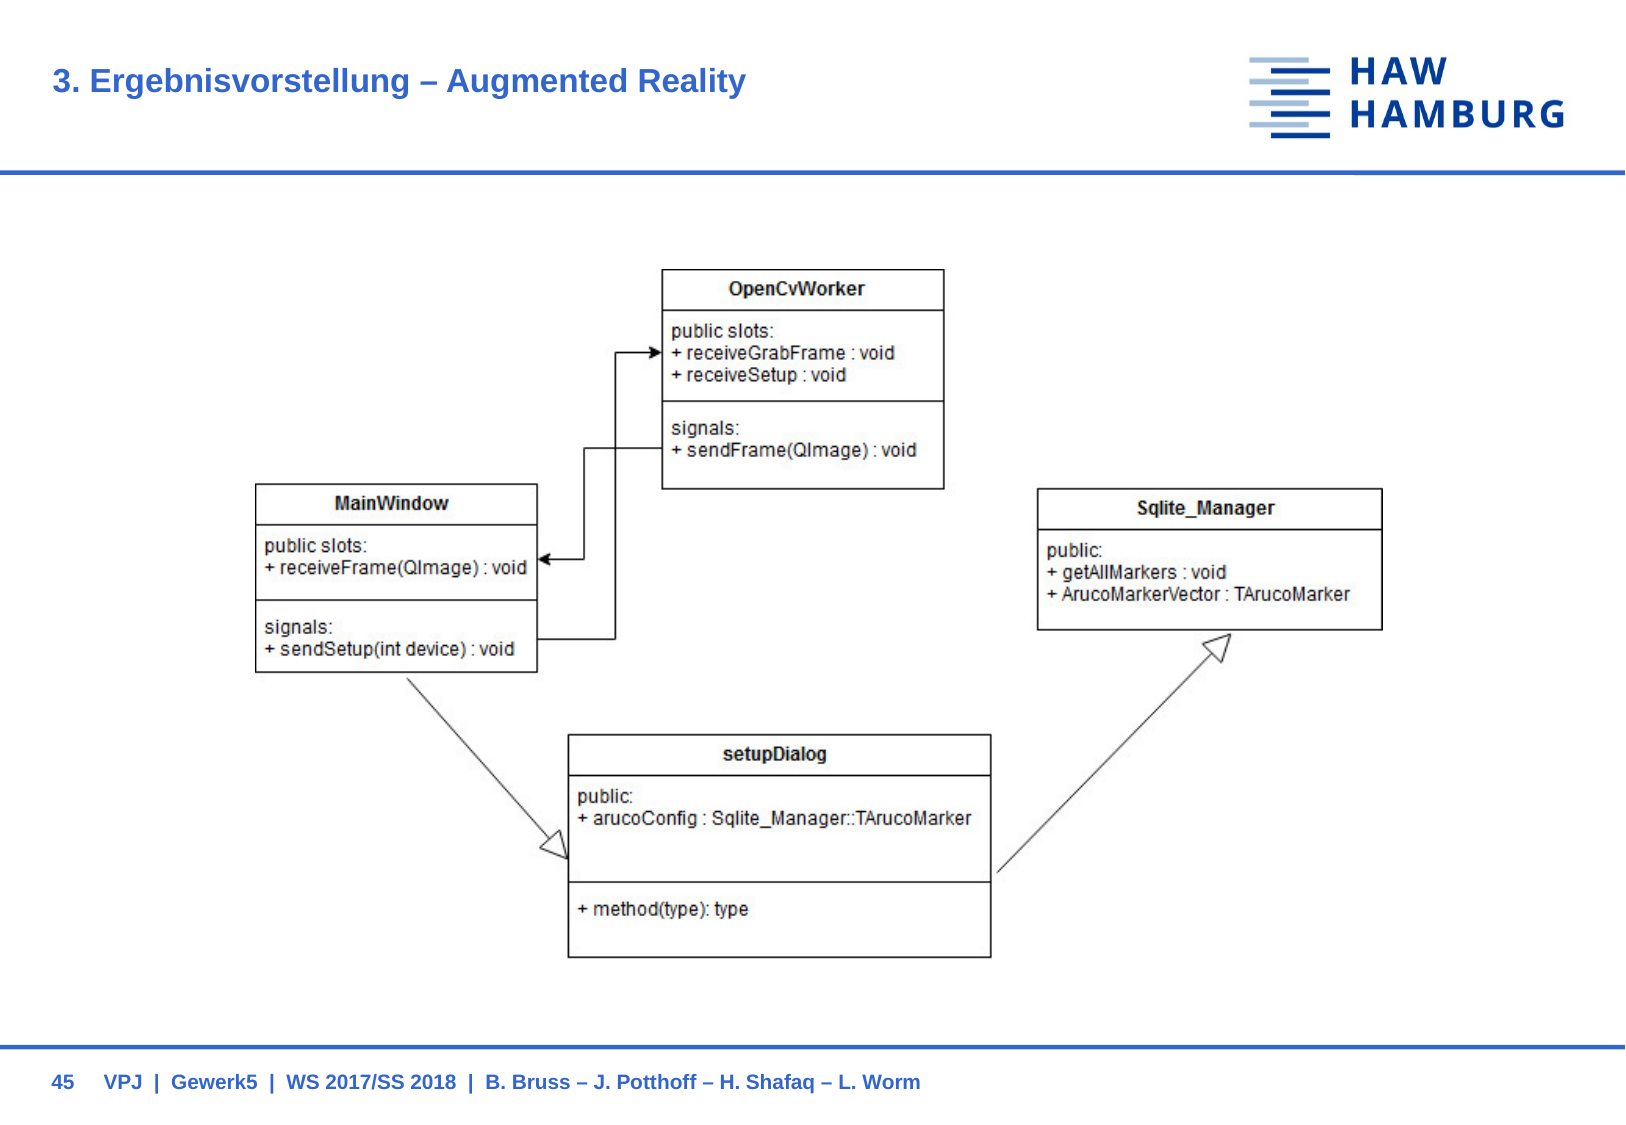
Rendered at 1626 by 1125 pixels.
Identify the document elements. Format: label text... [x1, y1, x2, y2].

picture [1222, 30, 1589, 165]
footer VPJ | Gewerk5 | WS 2017/SS 2018 | B. Bruss – J. Potthoff – H. Shafaq – L. Worm [103, 1046, 1522, 1094]
title 3. Ergebnisvorstellung – Augmented Reality [52, 54, 1095, 173]
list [255, 269, 1383, 963]
slide_number 45 [0, 1046, 81, 1094]
